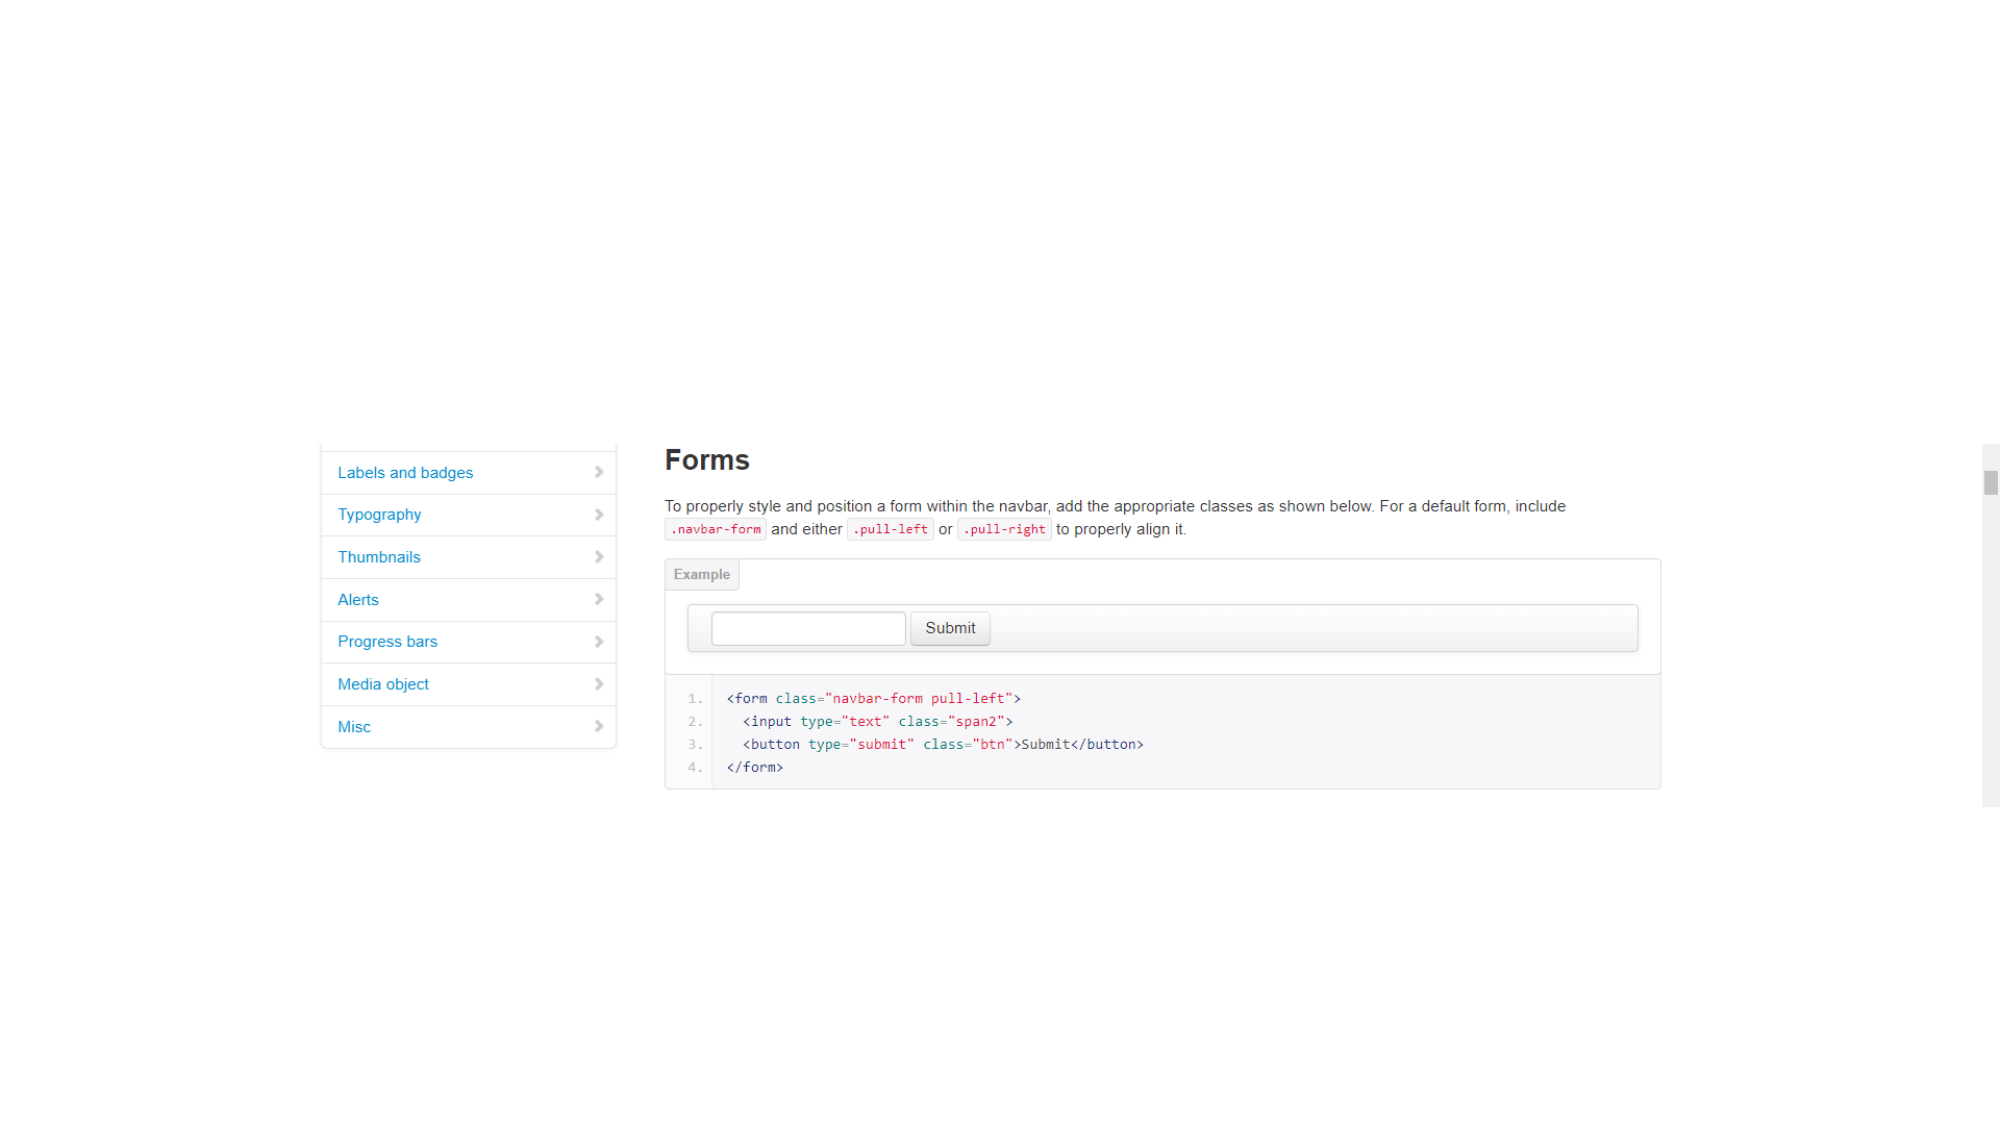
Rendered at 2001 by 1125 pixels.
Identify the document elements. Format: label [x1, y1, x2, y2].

picture [0, 444, 2000, 807]
